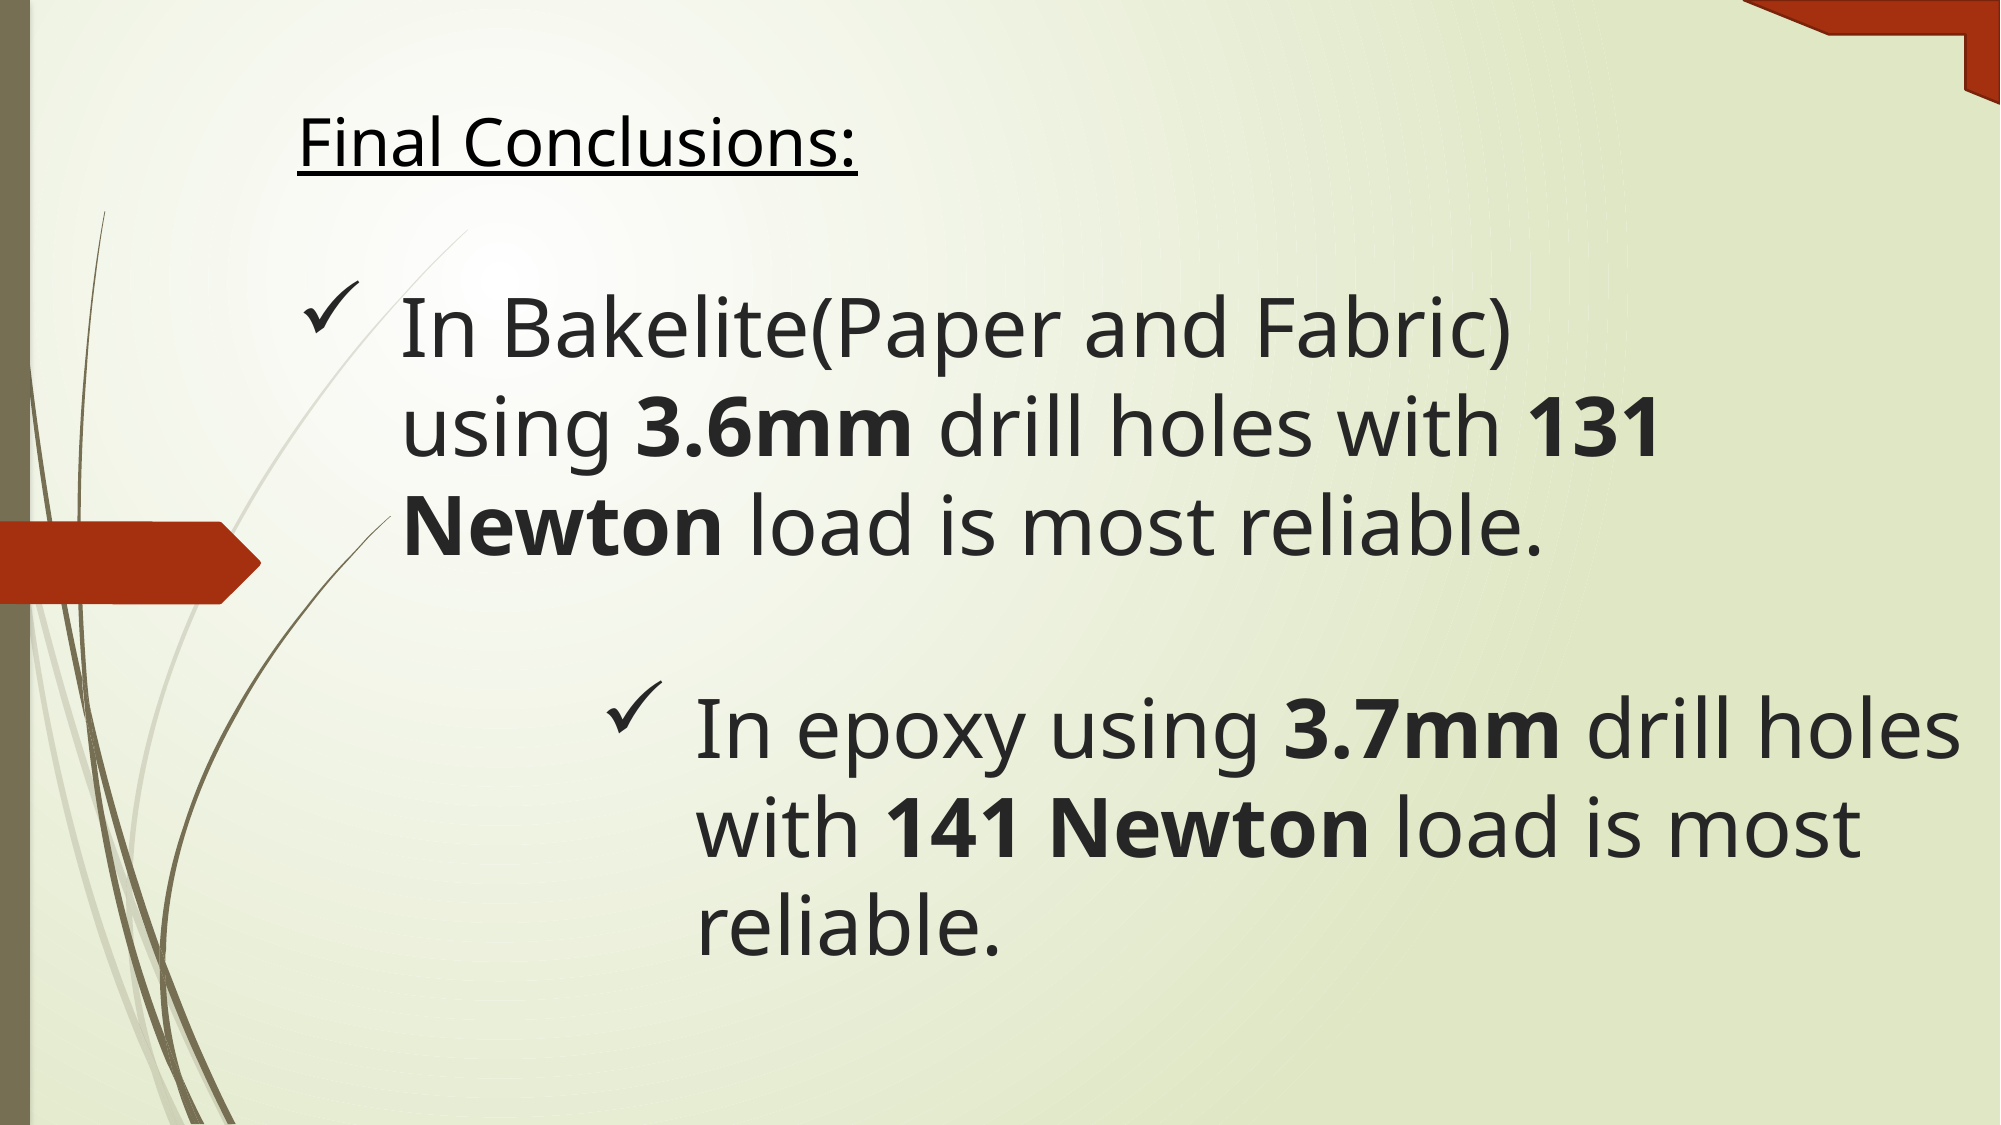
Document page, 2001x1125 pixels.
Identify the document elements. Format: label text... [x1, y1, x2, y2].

text_box Final Conclusions: [282, 92, 1194, 188]
text_box [1742, 0, 2000, 105]
text_box In epoxy using 3.7mm drill holes with 141 Newton load is most reliable. [585, 666, 2000, 1079]
title In Bakelite(Paper and Fabric) using 3.6mm drill holes with 131 Newton load is most reliable. [282, 265, 1746, 678]
